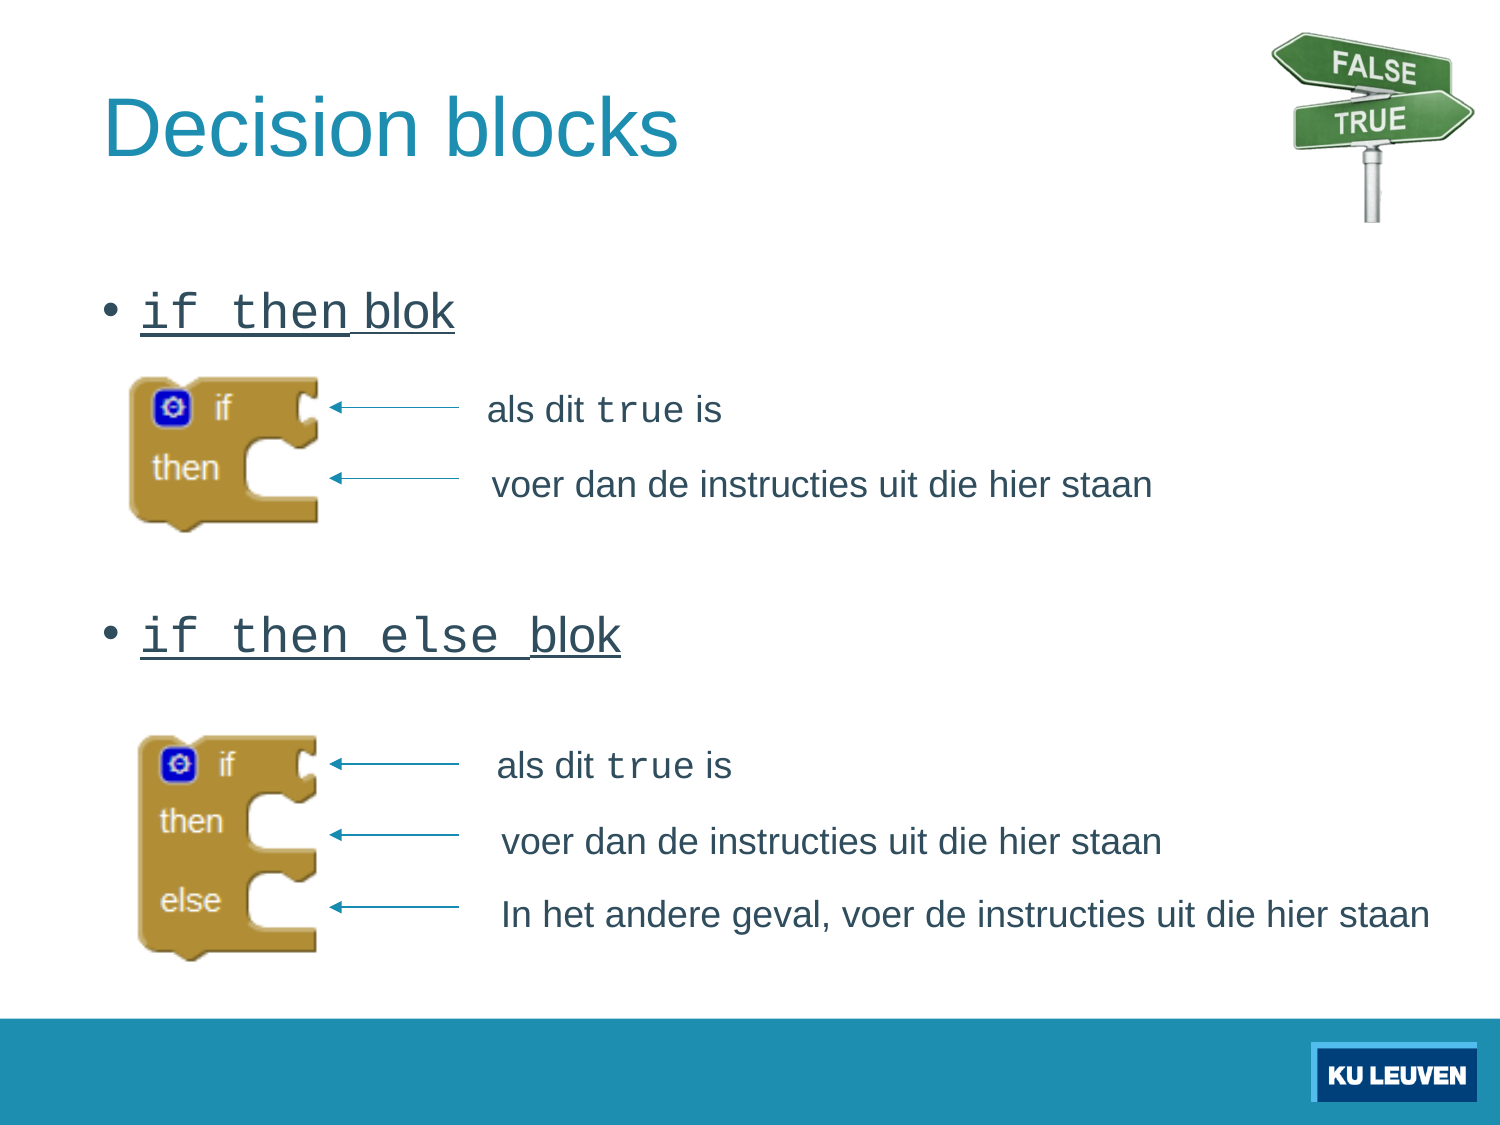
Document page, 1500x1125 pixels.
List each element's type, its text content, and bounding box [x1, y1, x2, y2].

text_box als dit true is [472, 377, 738, 437]
picture [116, 709, 335, 971]
list if then blok if then else blok [94, 271, 1406, 993]
title Decision blocks [93, 34, 1270, 225]
picture [1311, 1042, 1477, 1102]
picture [1270, 20, 1475, 225]
text_box voer dan de instructies uit die hier staan [486, 809, 1178, 870]
text_box voer dan de instructies uit die hier staan [476, 453, 1169, 513]
picture [117, 361, 328, 546]
text_box In het andere geval, voer de instructies uit die hier staan [486, 882, 1446, 942]
text_box als dit true is [481, 733, 748, 794]
